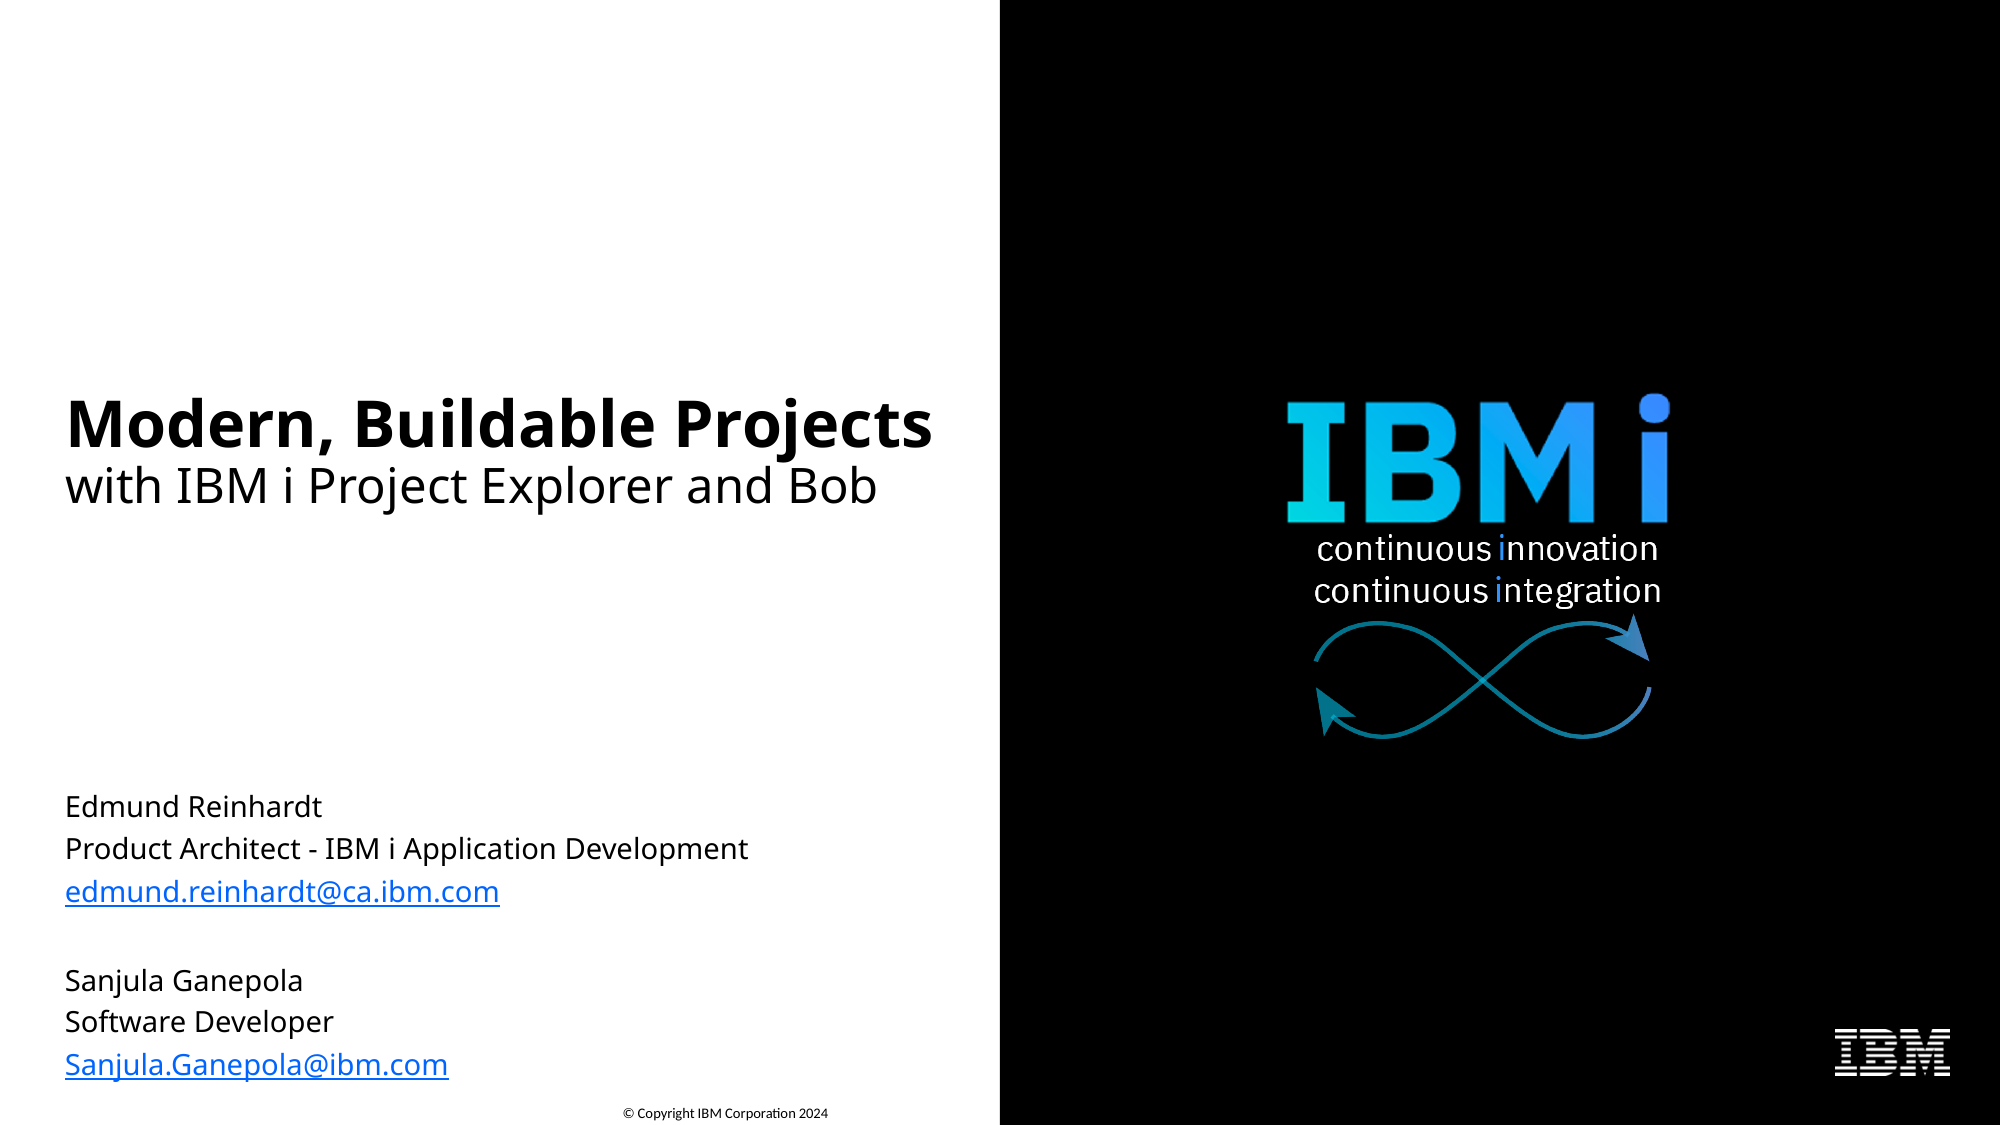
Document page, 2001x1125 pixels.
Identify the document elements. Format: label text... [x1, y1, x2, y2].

picture [1259, 378, 1704, 739]
picture [1835, 1029, 1950, 1076]
list Edmund Reinhardt Product Architect - IBM i Application Development edmund.reinhardt@ca.ibm.com Sanjula Ganepola Software Developer Sanjula.Ganepola@ibm.com [50, 773, 969, 1061]
title Modern, Buildable Projects with IBM i Project Explorer and Bob [50, 375, 969, 532]
